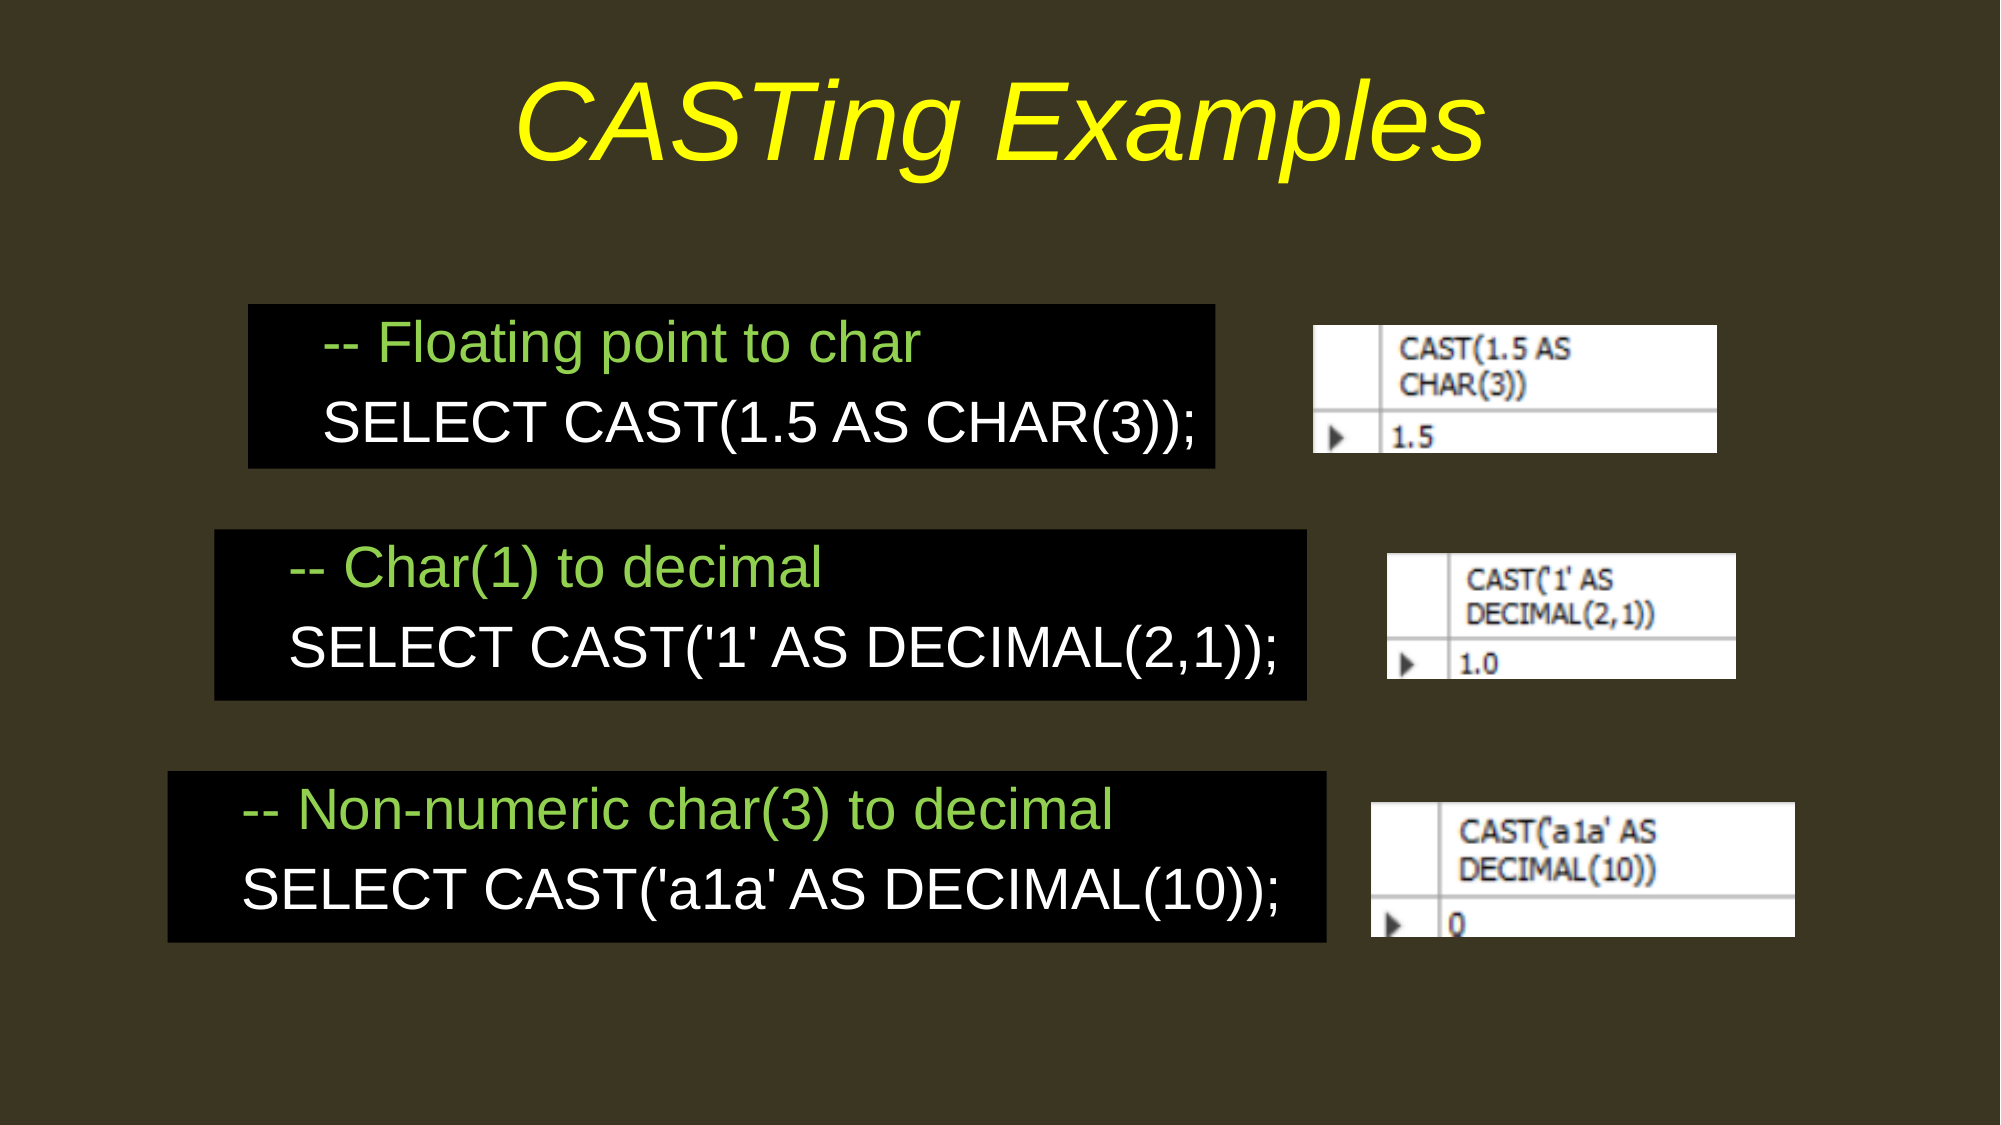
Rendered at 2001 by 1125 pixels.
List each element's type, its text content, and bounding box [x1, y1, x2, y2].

text_box -- Floating point to char SELECT CAST(1.5 AS CHAR(3)); [248, 304, 1216, 469]
text_box -- Non-numeric char(3) to decimal SELECT CAST('a1a' AS DECIMAL(10)); [167, 771, 1327, 943]
title CASTing Examples [73, 63, 1928, 251]
text_box -- Char(1) to decimal SELECT CAST('1' AS DECIMAL(2,1)); [214, 529, 1307, 701]
picture [1313, 325, 1717, 454]
picture [1387, 553, 1737, 679]
picture [1370, 802, 1795, 937]
